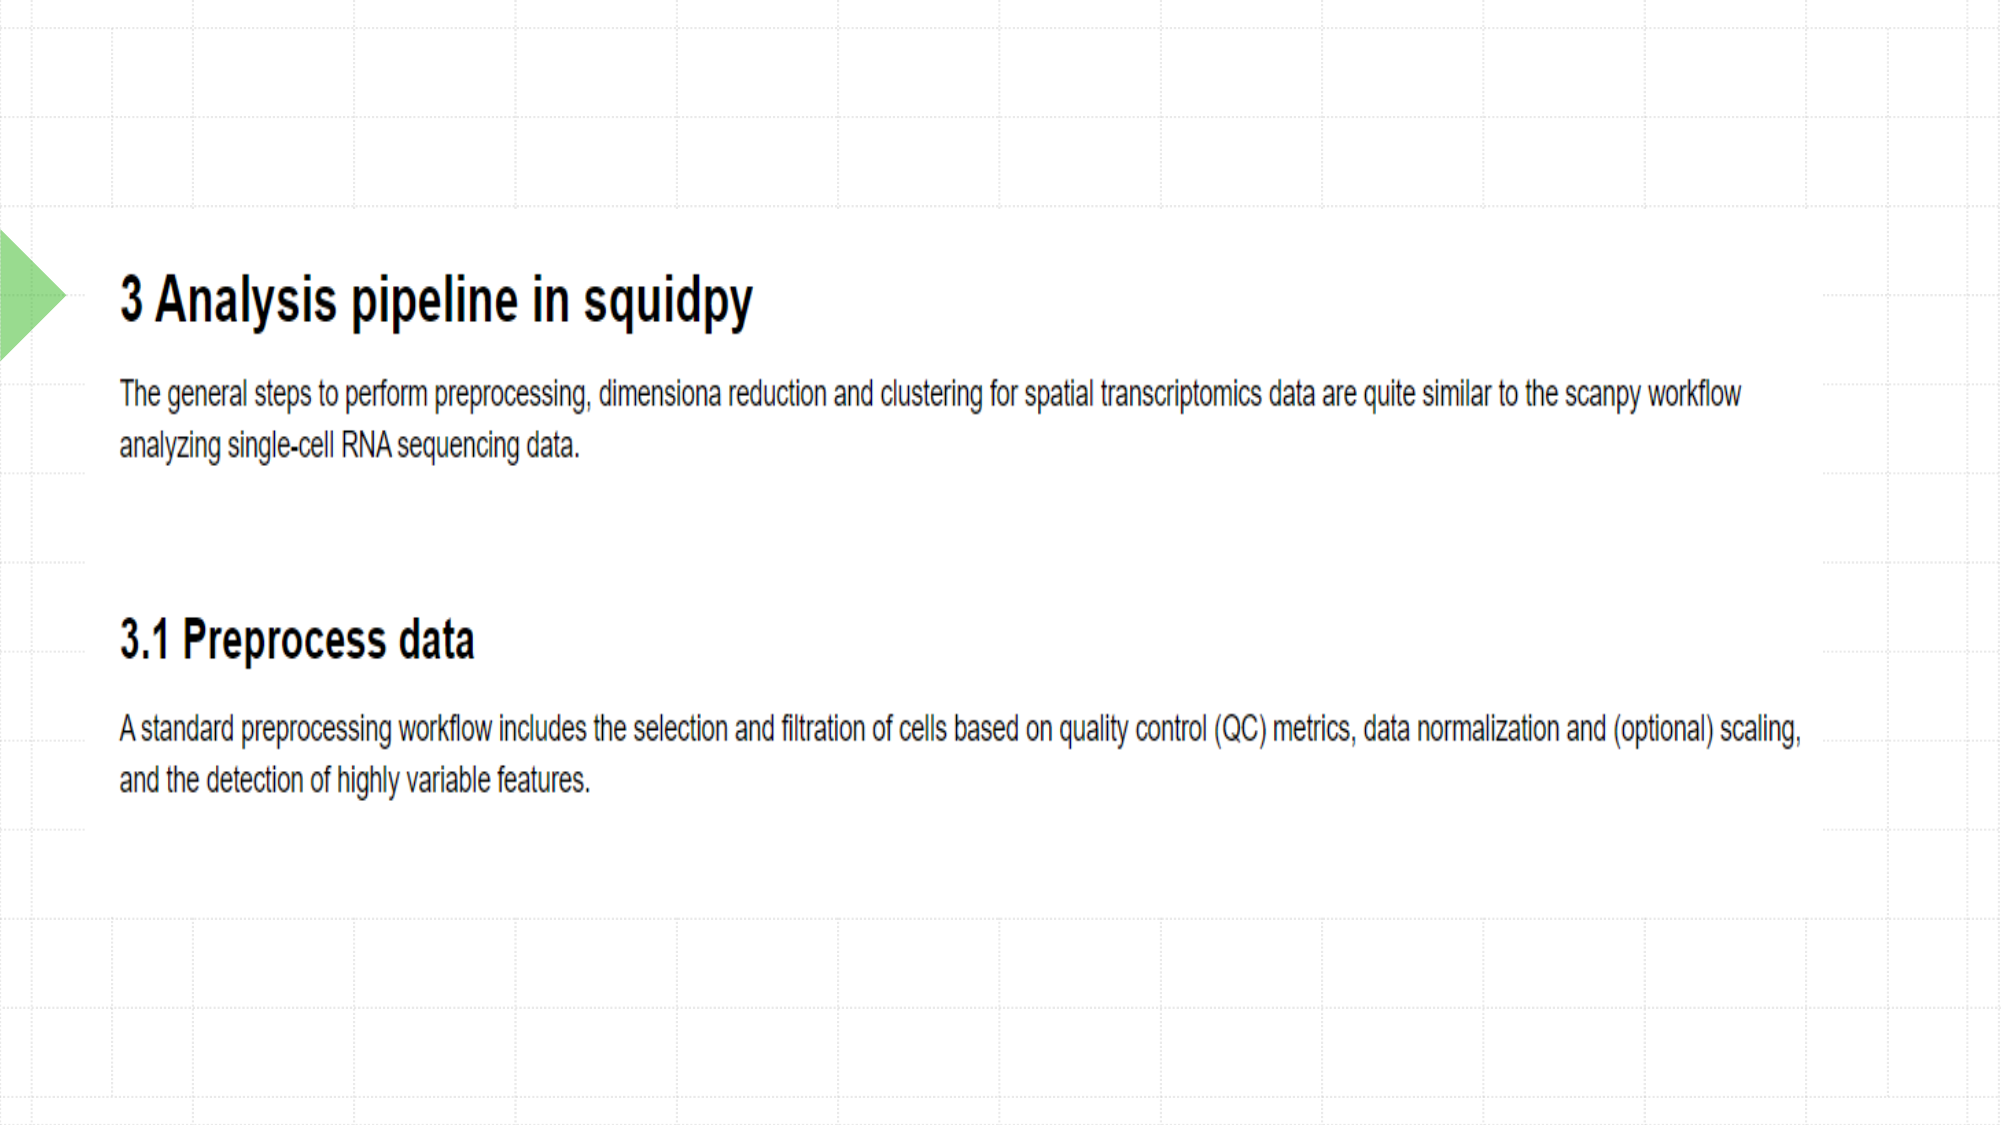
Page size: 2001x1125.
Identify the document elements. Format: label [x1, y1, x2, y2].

picture [86, 209, 1822, 916]
